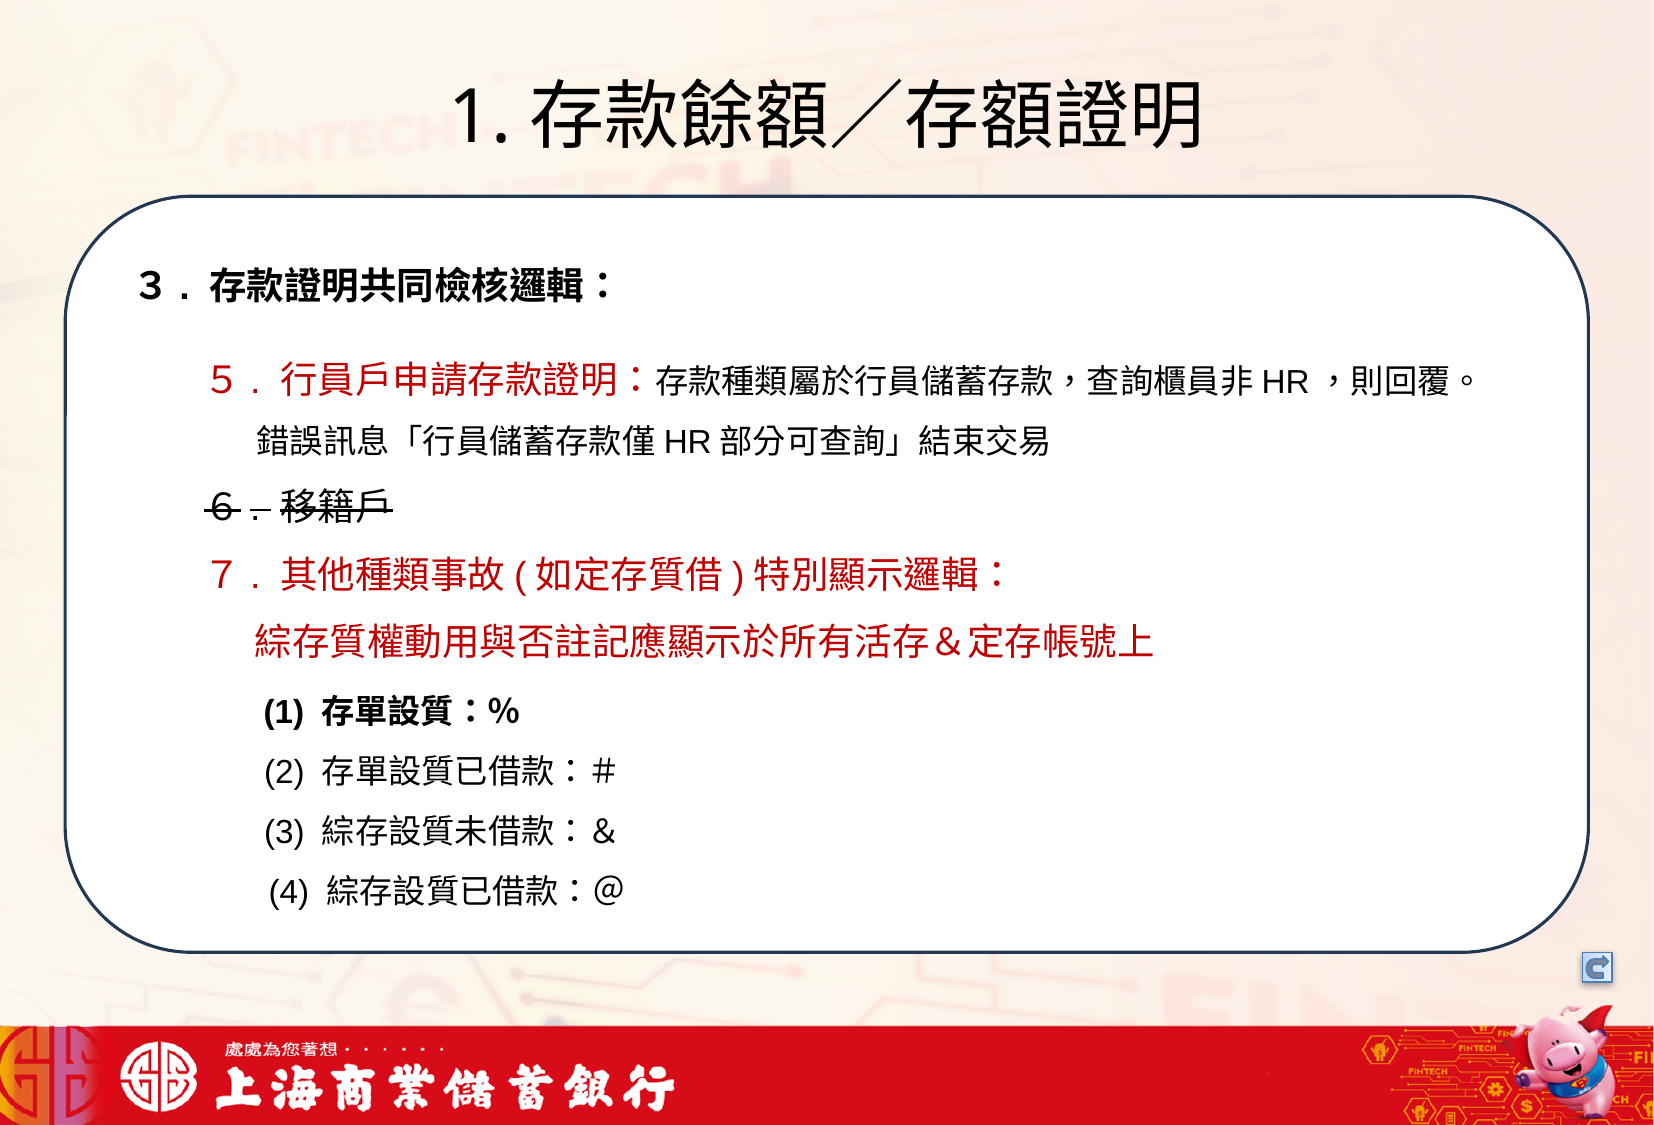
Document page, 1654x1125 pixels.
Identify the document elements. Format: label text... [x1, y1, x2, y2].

text_box ３. 存款證明共同檢核邏輯： [118, 231, 1595, 314]
text_box ５. 行員戶申請存款證明：存款種類屬於行員儲蓄存款，查詢櫃員非HR，則回覆。 錯誤訊息「行員儲蓄存款僅HR部分可查詢」結束交易 ６. 移籍戶 ７. 其他種類事故(如定存質借)特別顯示邏輯： 綜存質權動用與否註記應顯示於所有活存＆定存帳號上 (1) 存單設質：％ (2) 存單設質已借款：＃ (3) 綜存設質未借款：＆ (4) 綜存設質已借款：＠ [188, 325, 1559, 918]
picture [0, 0, 1654, 1125]
title 1.存款餘額／存額證明 [82, 19, 1571, 207]
text_box 我們可以將信用卡相關資料存在一個檔案中，將這些檔案中的文字進行詞向量的轉換，把文字轉成數字向量存在向量資料庫中，透過檢索器在向量資料庫搜尋與用戶問題最接近的資訊，透過生成器，生成最合適的答案回覆用戶 [63, 207, 1591, 955]
text_box [1582, 952, 1613, 983]
